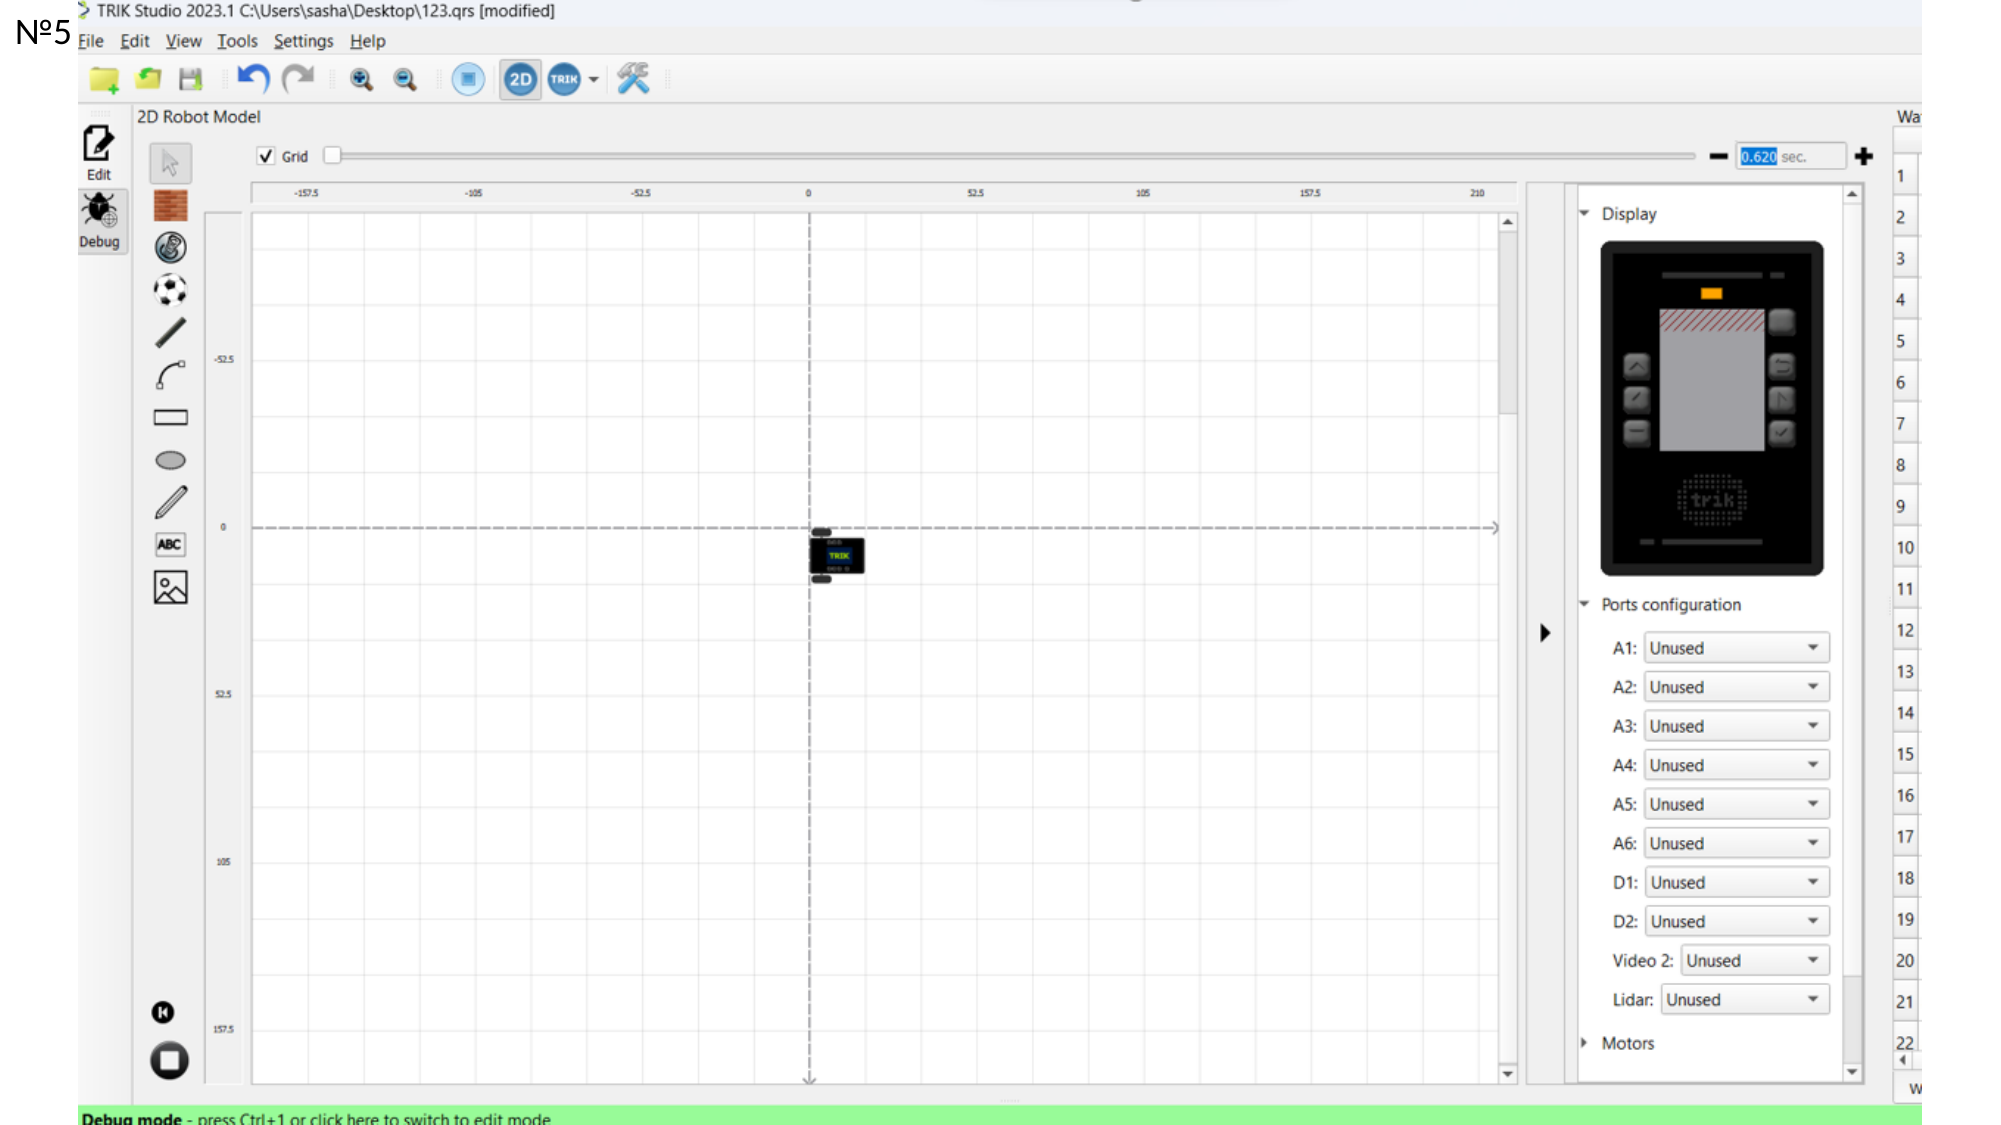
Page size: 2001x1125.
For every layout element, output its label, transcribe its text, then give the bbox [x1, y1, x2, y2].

picture [78, 0, 1922, 1125]
text_box №5 [0, 0, 78, 60]
